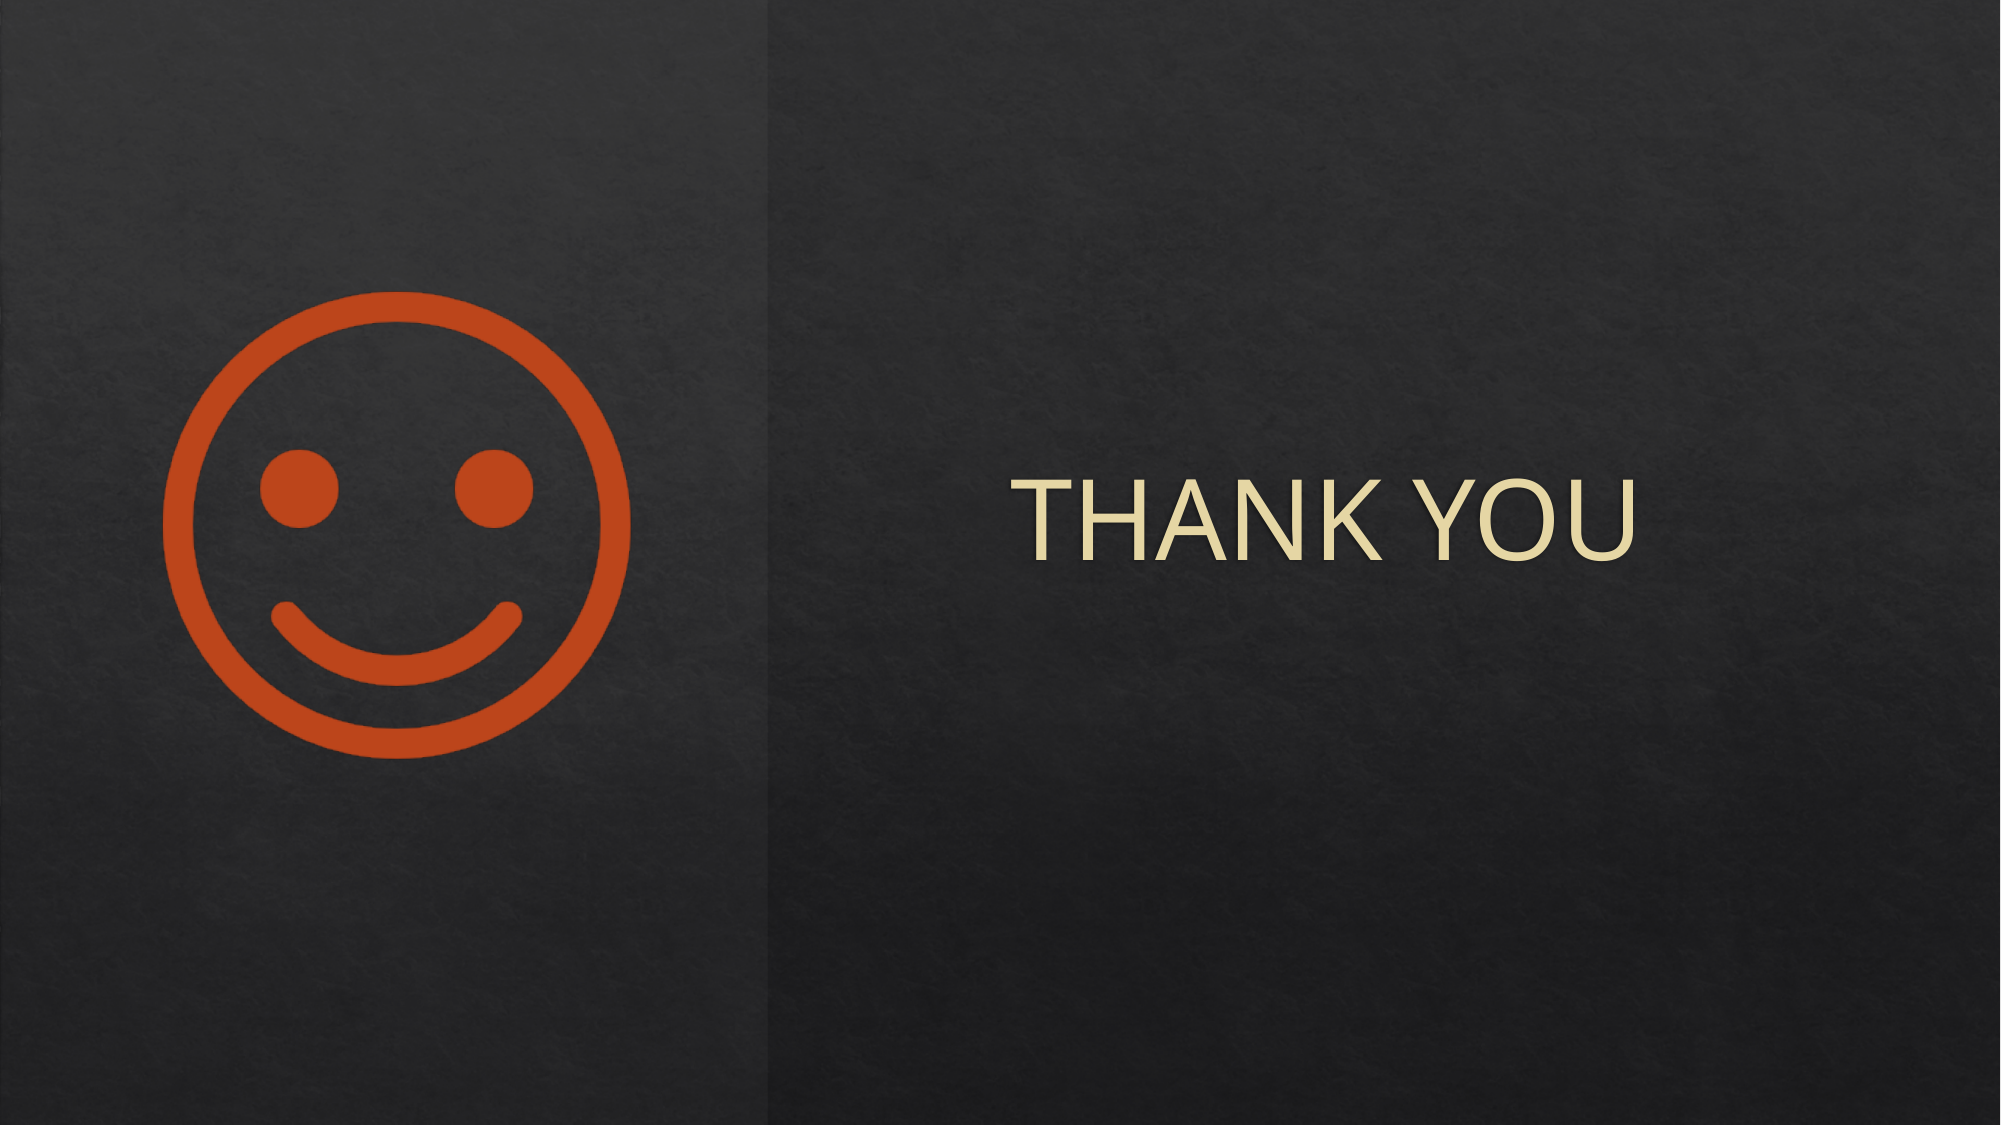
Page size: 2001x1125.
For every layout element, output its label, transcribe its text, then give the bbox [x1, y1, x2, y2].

title THANK YOU [880, 202, 1774, 591]
picture [0, 0, 768, 1125]
